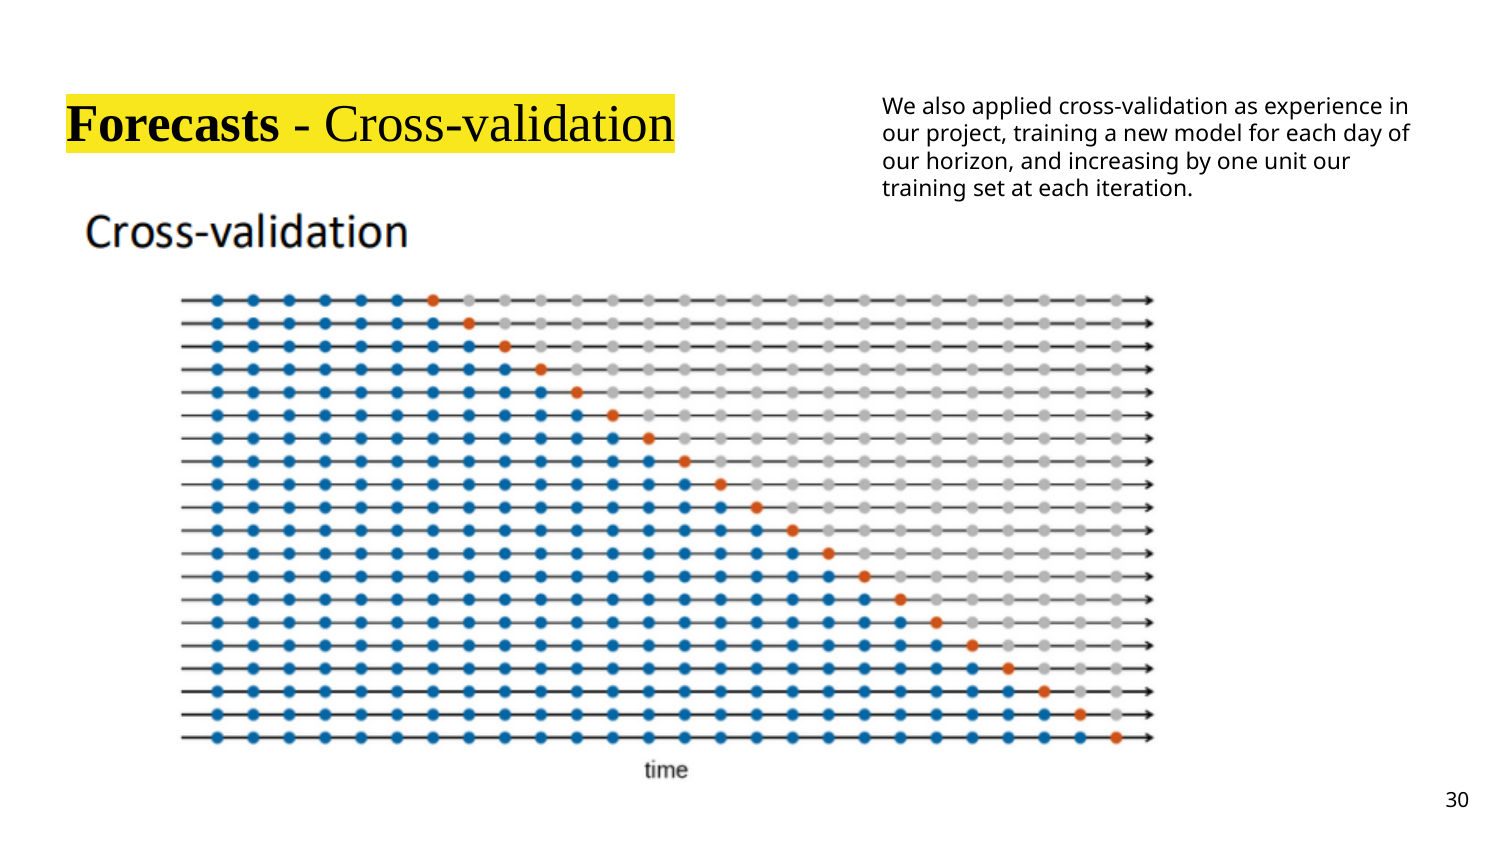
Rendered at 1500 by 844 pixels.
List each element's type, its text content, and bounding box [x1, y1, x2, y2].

picture [62, 191, 1203, 814]
title Forecasts - Cross-validation [51, 72, 1449, 167]
slide_number 30 [1394, 769, 1484, 834]
text_box We also applied cross-validation as experience in our project, training a new model for each day of our horizon, and increasing by one unit our training set at each iteration. [867, 76, 1450, 236]
